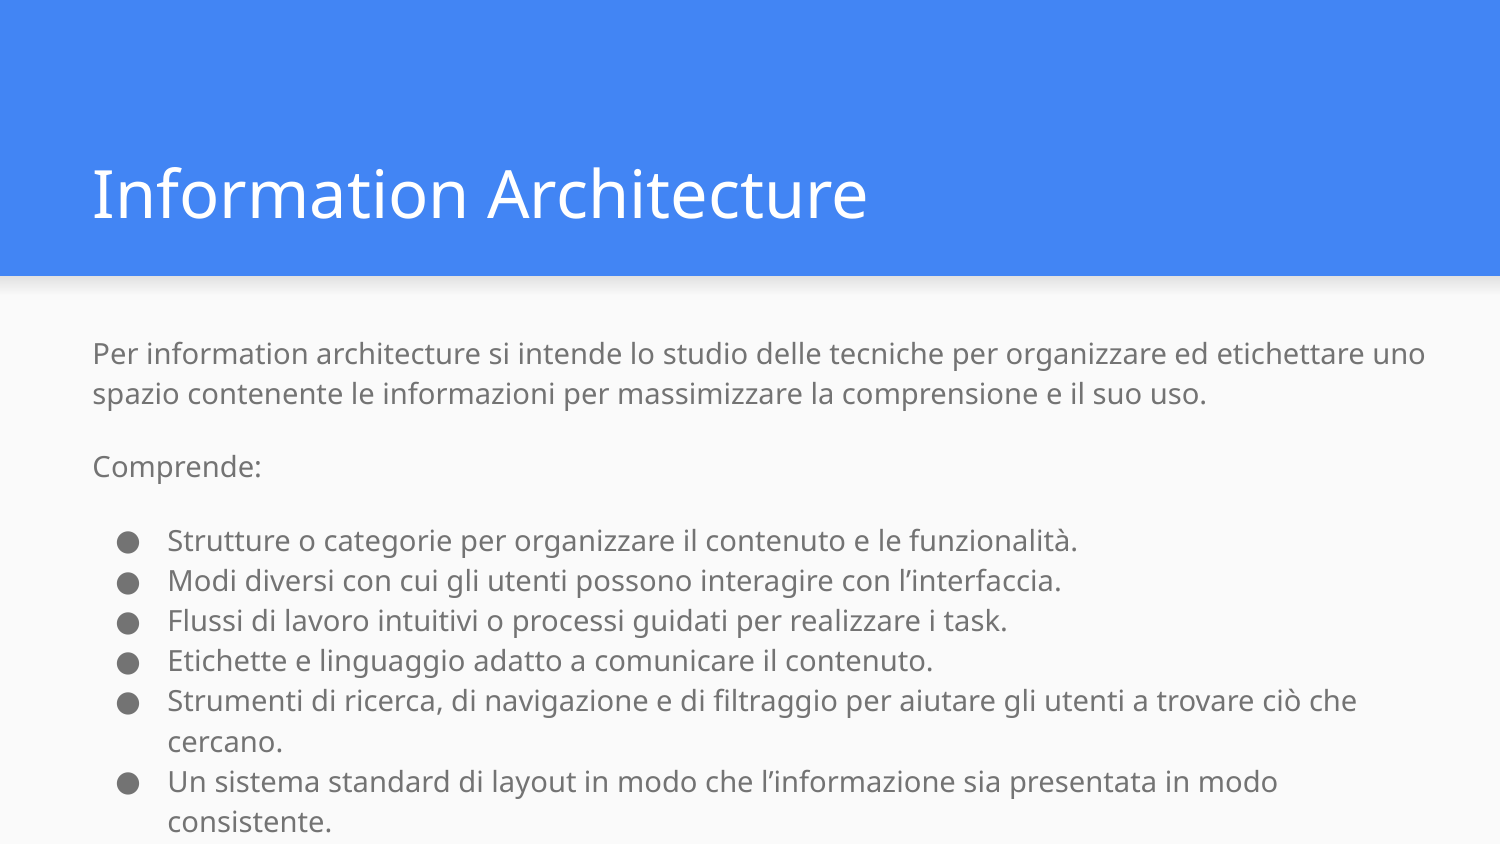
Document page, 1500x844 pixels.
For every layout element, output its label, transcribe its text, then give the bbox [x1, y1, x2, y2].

list Per information architecture si intende lo studio delle tecniche per organizzare ed etichettare uno spazio contenente le informazioni per massimizzare la comprensione e il suo uso. Comprende: Strutture o categorie per organizzare il contenuto e le funzionalità. Modi diversi con cui gli utenti possono interagire con l’interfaccia. Flussi di lavoro intuitivi o processi guidati per realizzare i task. Etichette e linguaggio adatto a comunicare il contenuto. Strumenti di ricerca, di navigazione e di filtraggio per aiutare gli utenti a trovare ciò che cercano. Un sistema standard di layout in modo che l’informazione sia presentata in modo consistente. [77, 314, 1453, 760]
title Information Architecture [77, 121, 1427, 248]
